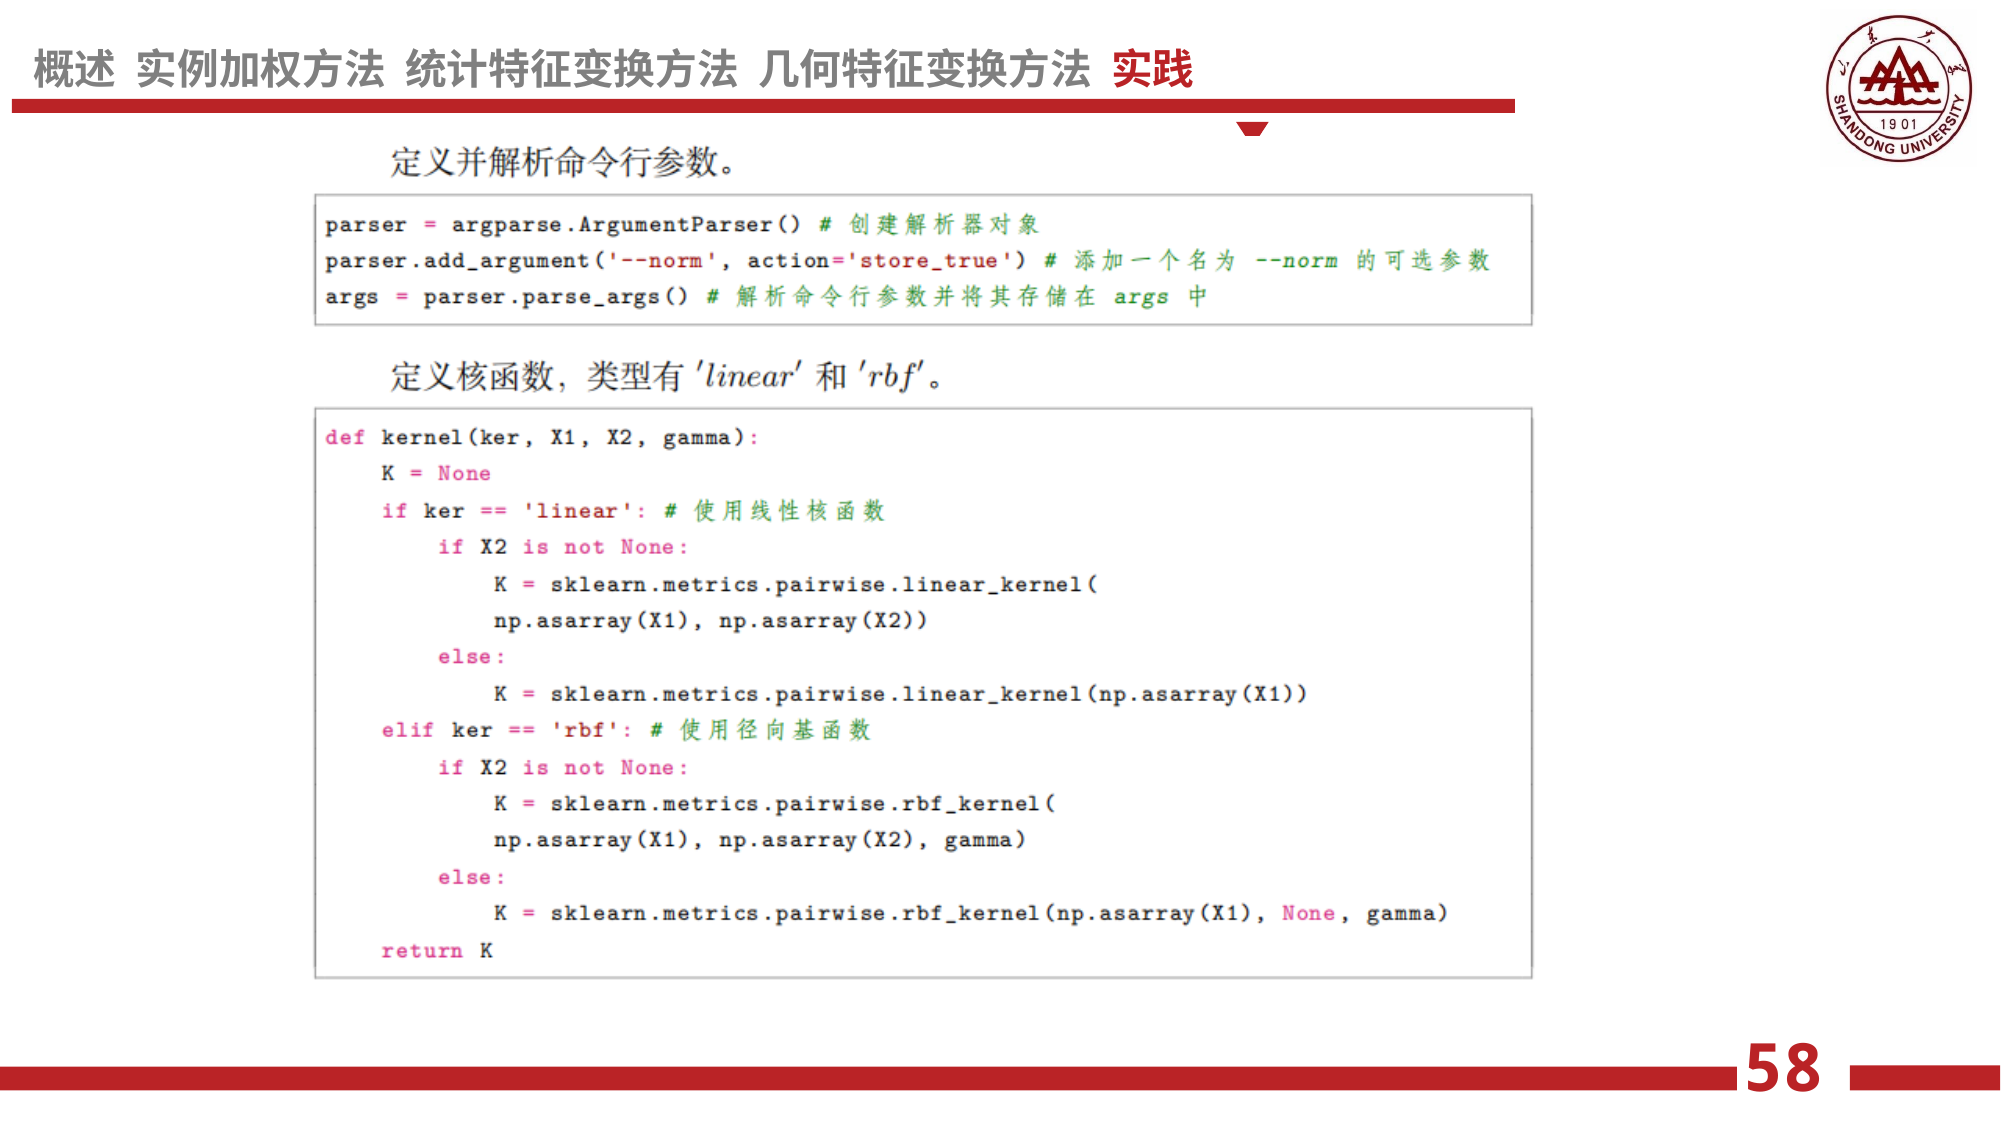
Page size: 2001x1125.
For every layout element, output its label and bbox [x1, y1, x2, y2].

picture [1820, 9, 1977, 167]
picture [292, 136, 1550, 989]
